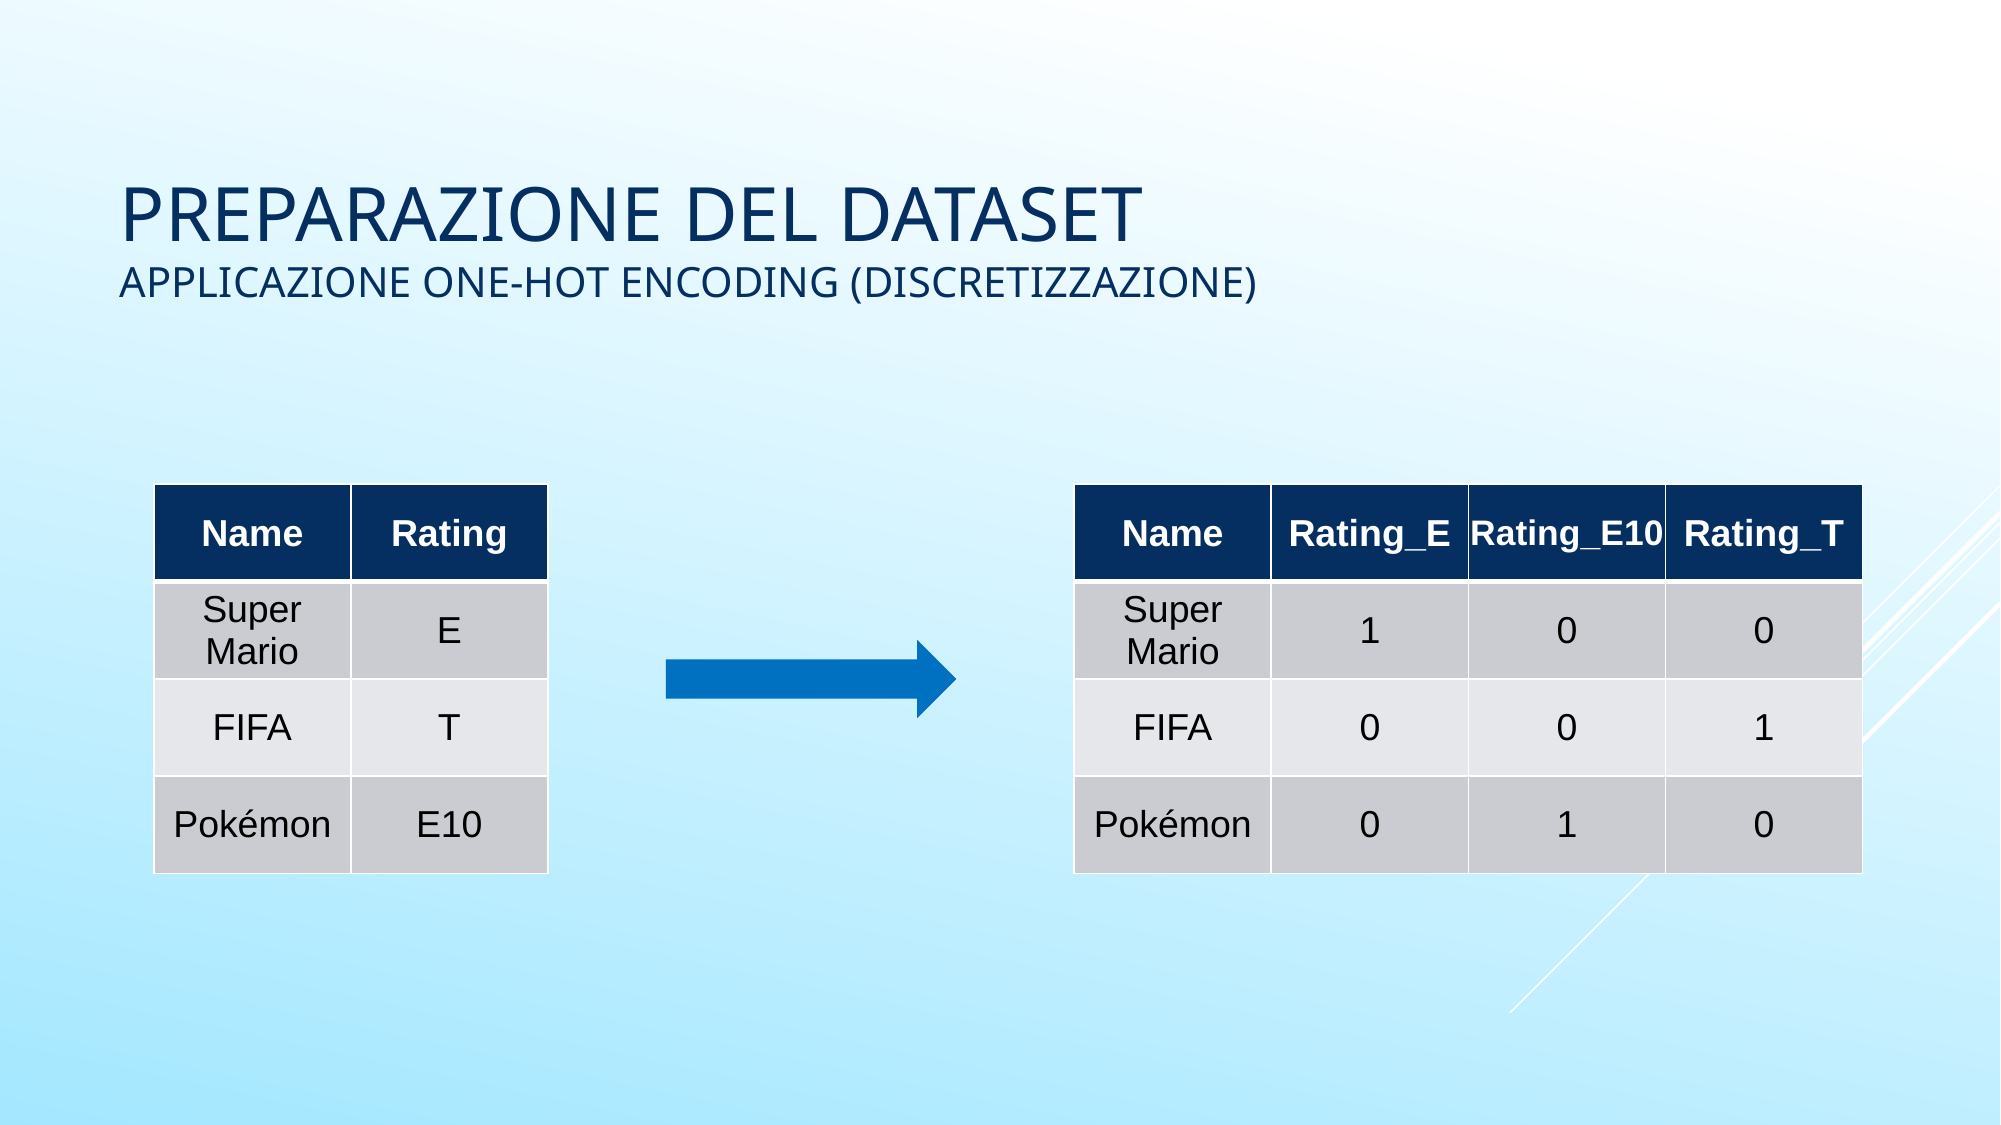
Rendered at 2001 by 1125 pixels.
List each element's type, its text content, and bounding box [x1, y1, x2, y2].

text_box [665, 639, 957, 719]
table_cell E [352, 584, 547, 678]
table_header Name [1075, 485, 1270, 579]
table_header Rating_T [1666, 485, 1862, 579]
table_cell 0 [1272, 777, 1468, 873]
table_cell 0 [1666, 777, 1862, 873]
title preparazione del dataset applicazione one-hot encoding (discretizzazione) [111, 111, 1513, 361]
table_cell 0 [1272, 680, 1468, 775]
table_cell FIFA [1075, 680, 1270, 775]
table_cell 0 [1666, 584, 1862, 678]
table_header Rating [352, 485, 547, 579]
table_cell Pokémon [1075, 777, 1270, 873]
table_cell 1 [1666, 680, 1862, 775]
table_cell E10 [352, 777, 547, 873]
table_cell 1 [1272, 584, 1468, 678]
table_header Rating_E [1272, 485, 1468, 579]
table_cell Super Mario [155, 584, 350, 678]
table_cell 1 [1469, 777, 1665, 873]
table_cell 0 [1469, 584, 1665, 678]
table_cell T [352, 680, 547, 775]
table_cell Super Mario [1075, 584, 1270, 678]
table_header Name [155, 485, 350, 579]
table_cell FIFA [155, 680, 350, 775]
table_cell Pokémon [155, 777, 350, 873]
table_cell 0 [1469, 680, 1665, 775]
table_header Rating_E10 [1469, 485, 1665, 579]
